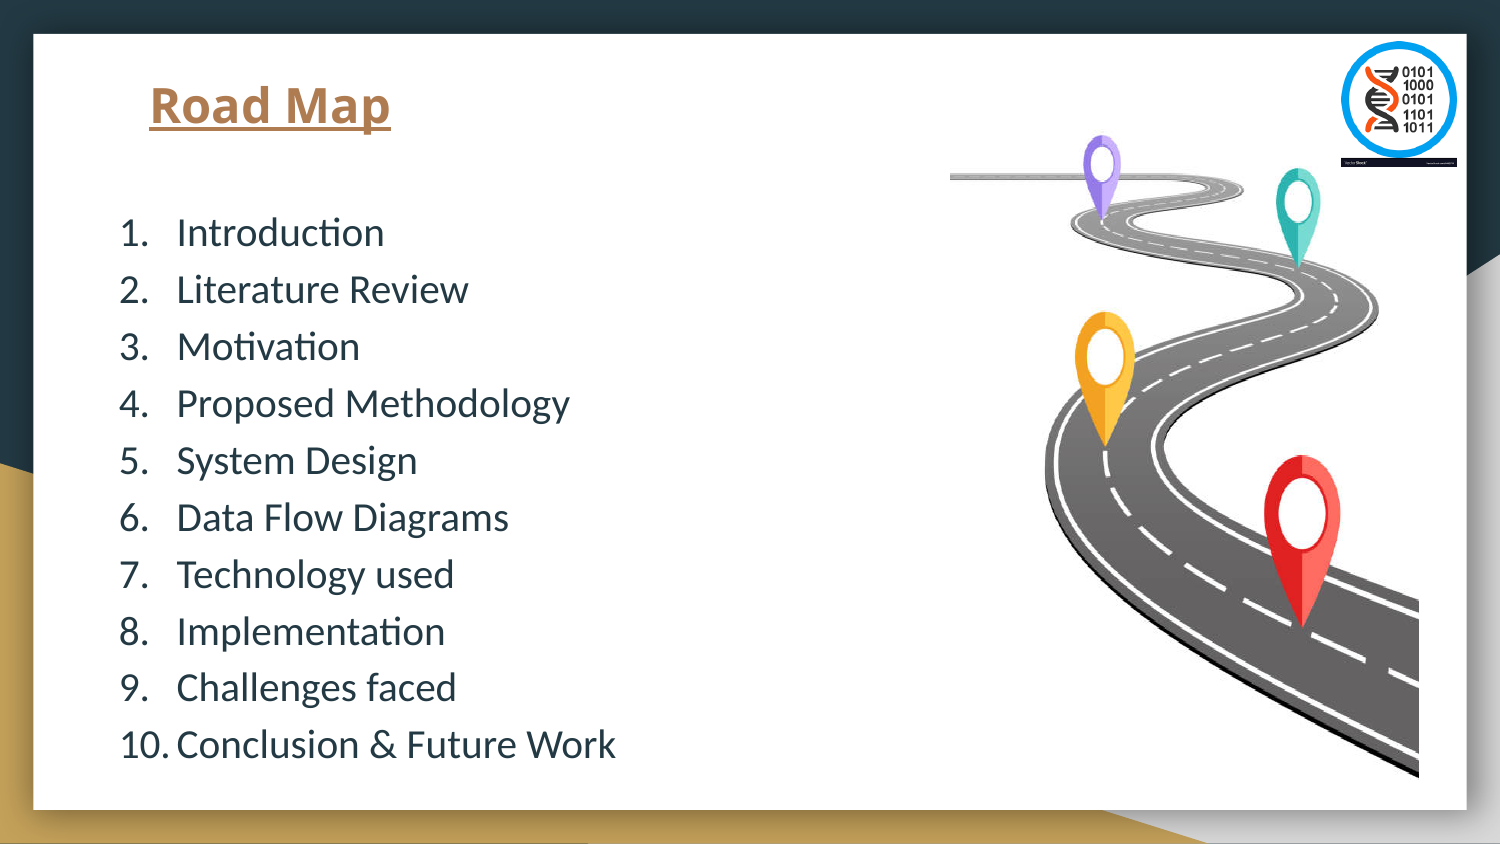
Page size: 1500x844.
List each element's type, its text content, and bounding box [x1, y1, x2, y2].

picture [1349, 50, 1449, 150]
list Introduction Literature Review Motivation Proposed Methodology System Design Data Flow Diagrams Technology used Implementation Challenges faced Conclusion & Future Work [87, 183, 947, 786]
title Road Map [134, 59, 1335, 149]
picture [1409, 41, 1457, 87]
picture [949, 41, 1457, 780]
